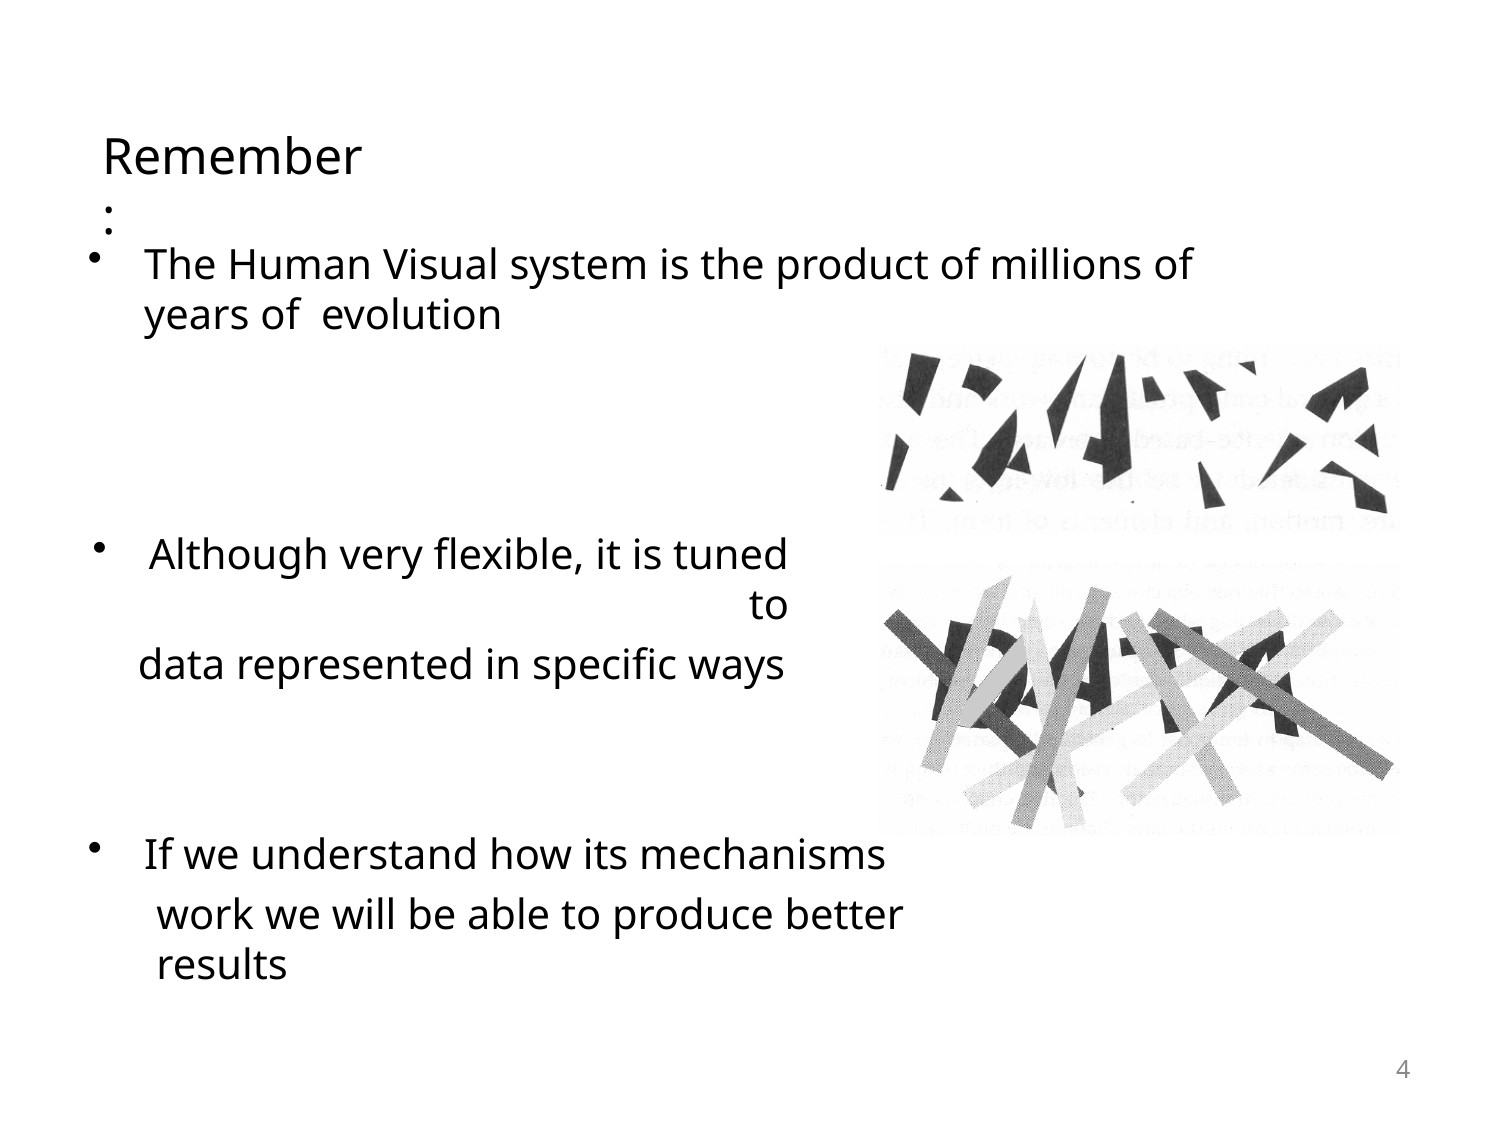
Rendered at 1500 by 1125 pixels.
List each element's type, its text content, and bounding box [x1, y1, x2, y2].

picture [879, 563, 1400, 835]
text_box If we understand how its mechanisms work we will be able to produce better results [85, 815, 990, 988]
title Remember: [100, 122, 366, 313]
text_box Although very flexible, it is tuned to data represented in specific ways [85, 515, 790, 688]
text_box The Human Visual system is the product of millions of years of evolution [85, 235, 1297, 338]
text_box 4 [1389, 1057, 1417, 1088]
picture [879, 342, 1400, 535]
